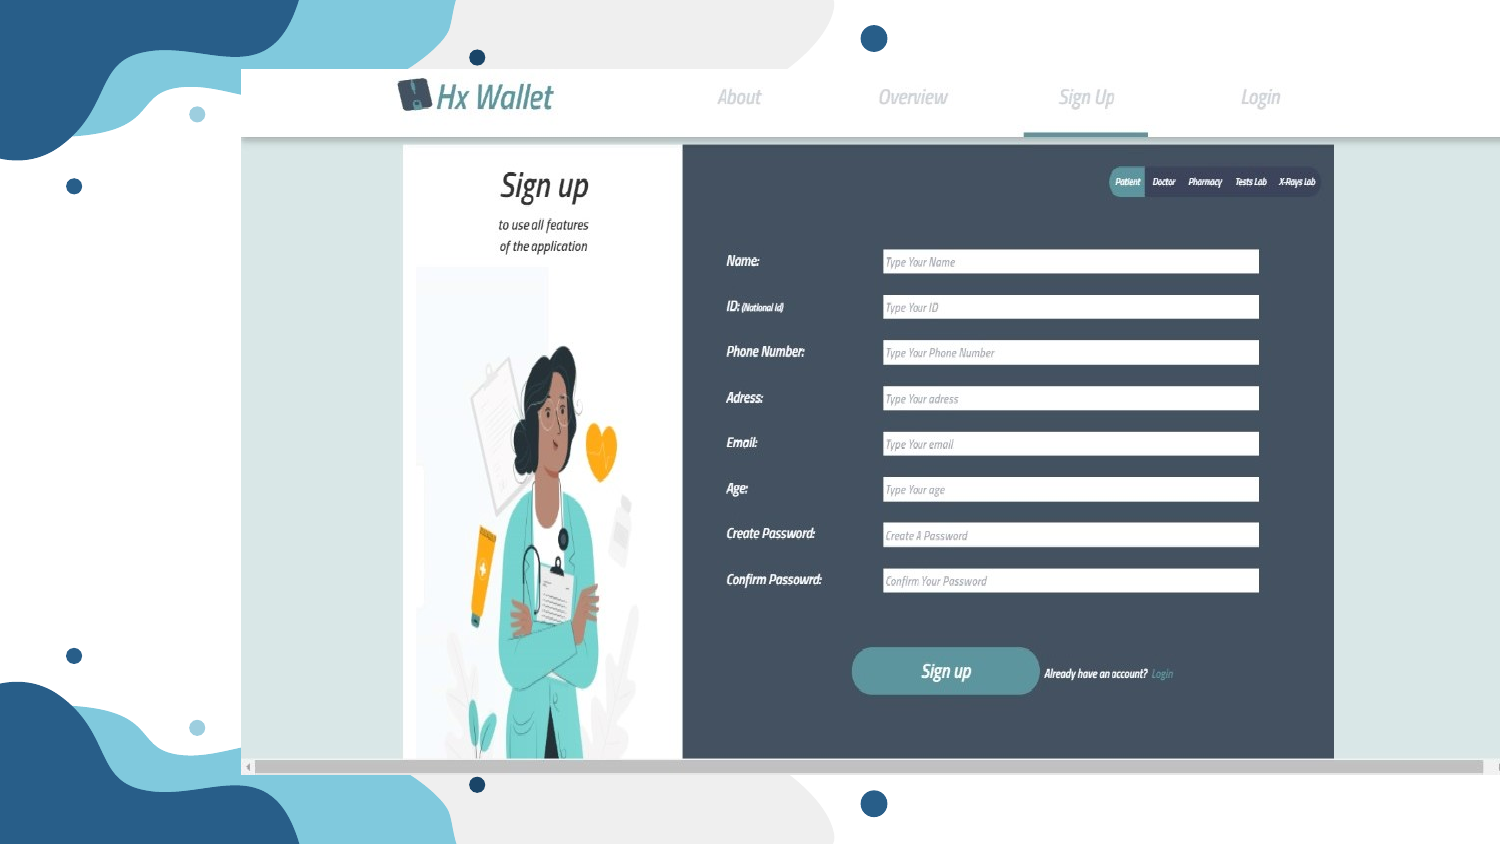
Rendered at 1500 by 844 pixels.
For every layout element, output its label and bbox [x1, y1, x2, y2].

picture [241, 69, 1500, 775]
